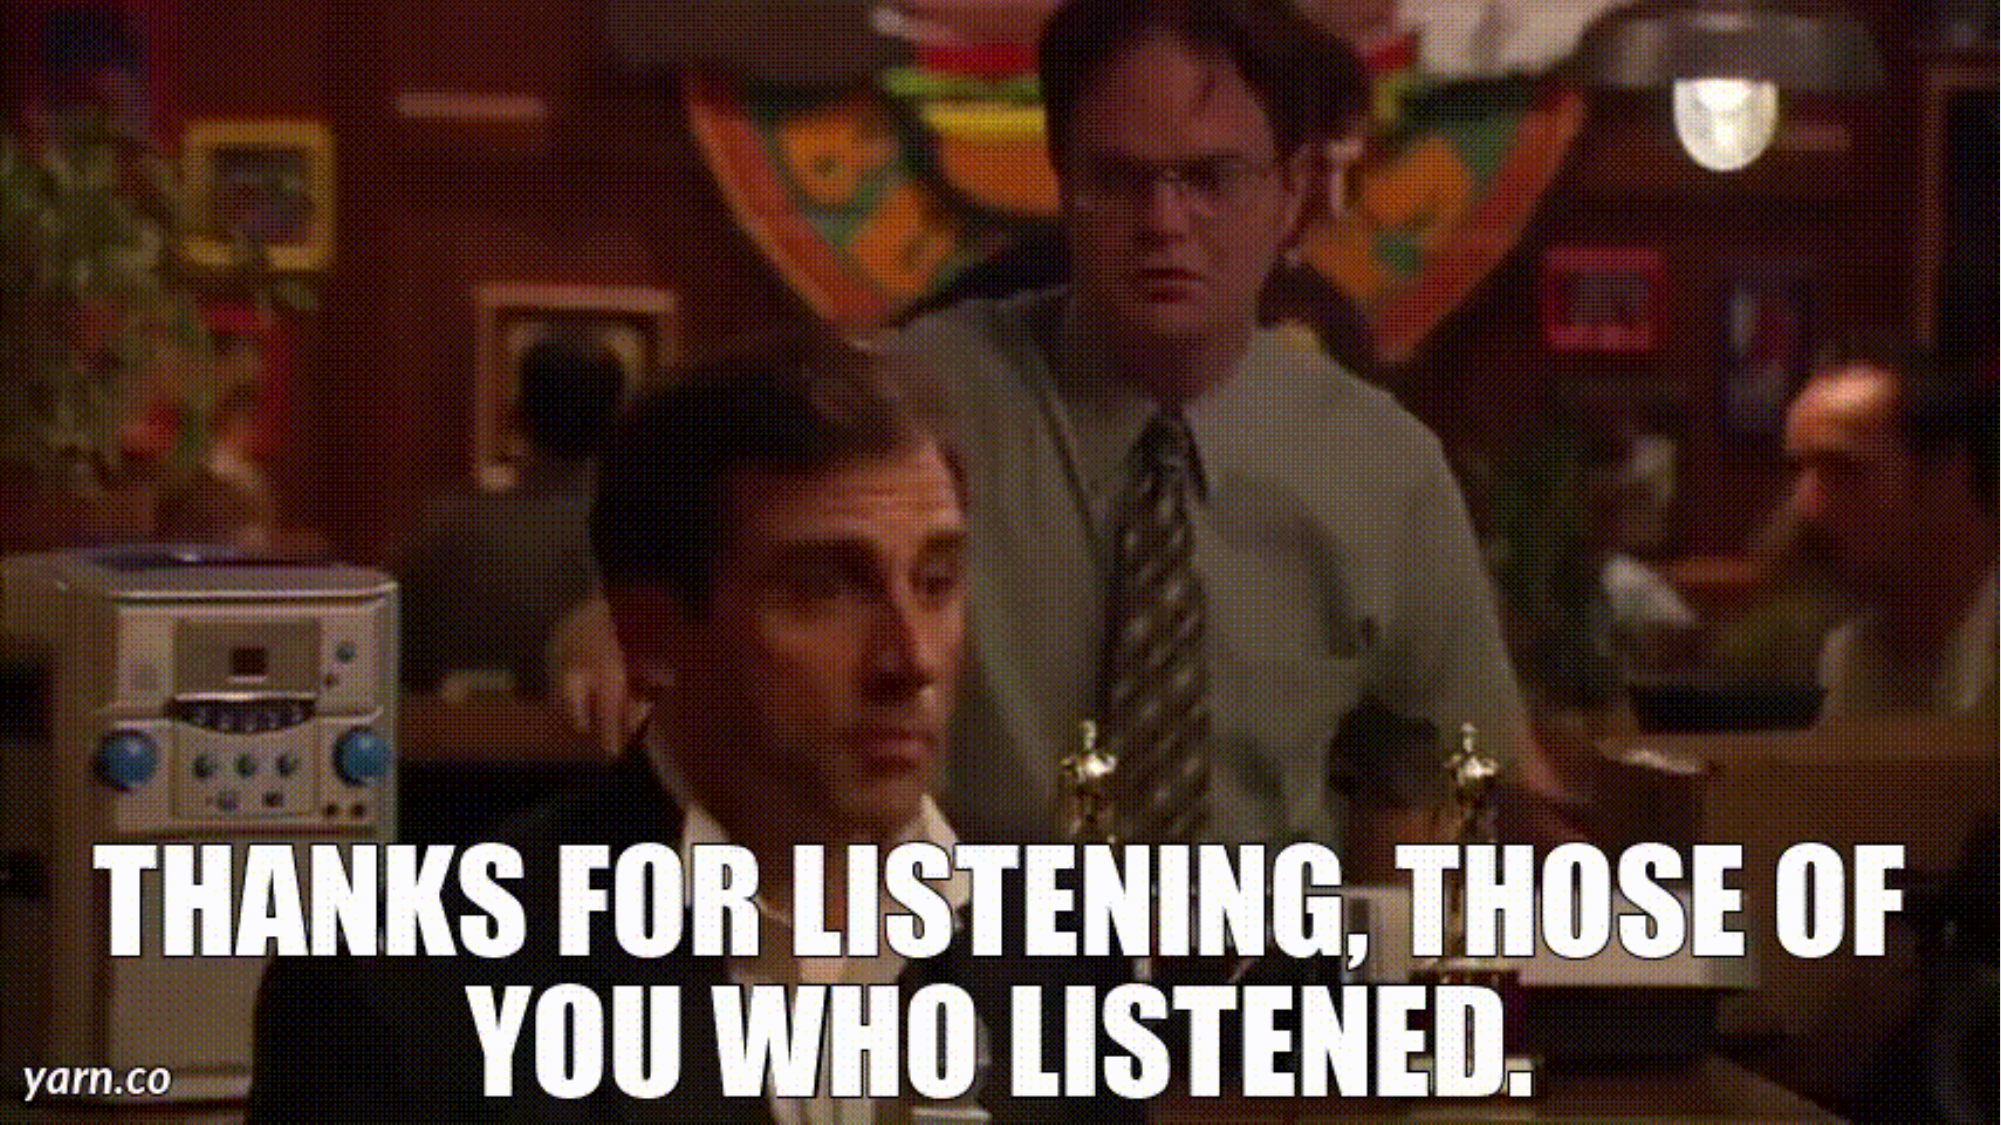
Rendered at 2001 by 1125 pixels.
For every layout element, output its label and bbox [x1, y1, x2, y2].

list [0, 0, 2000, 1125]
